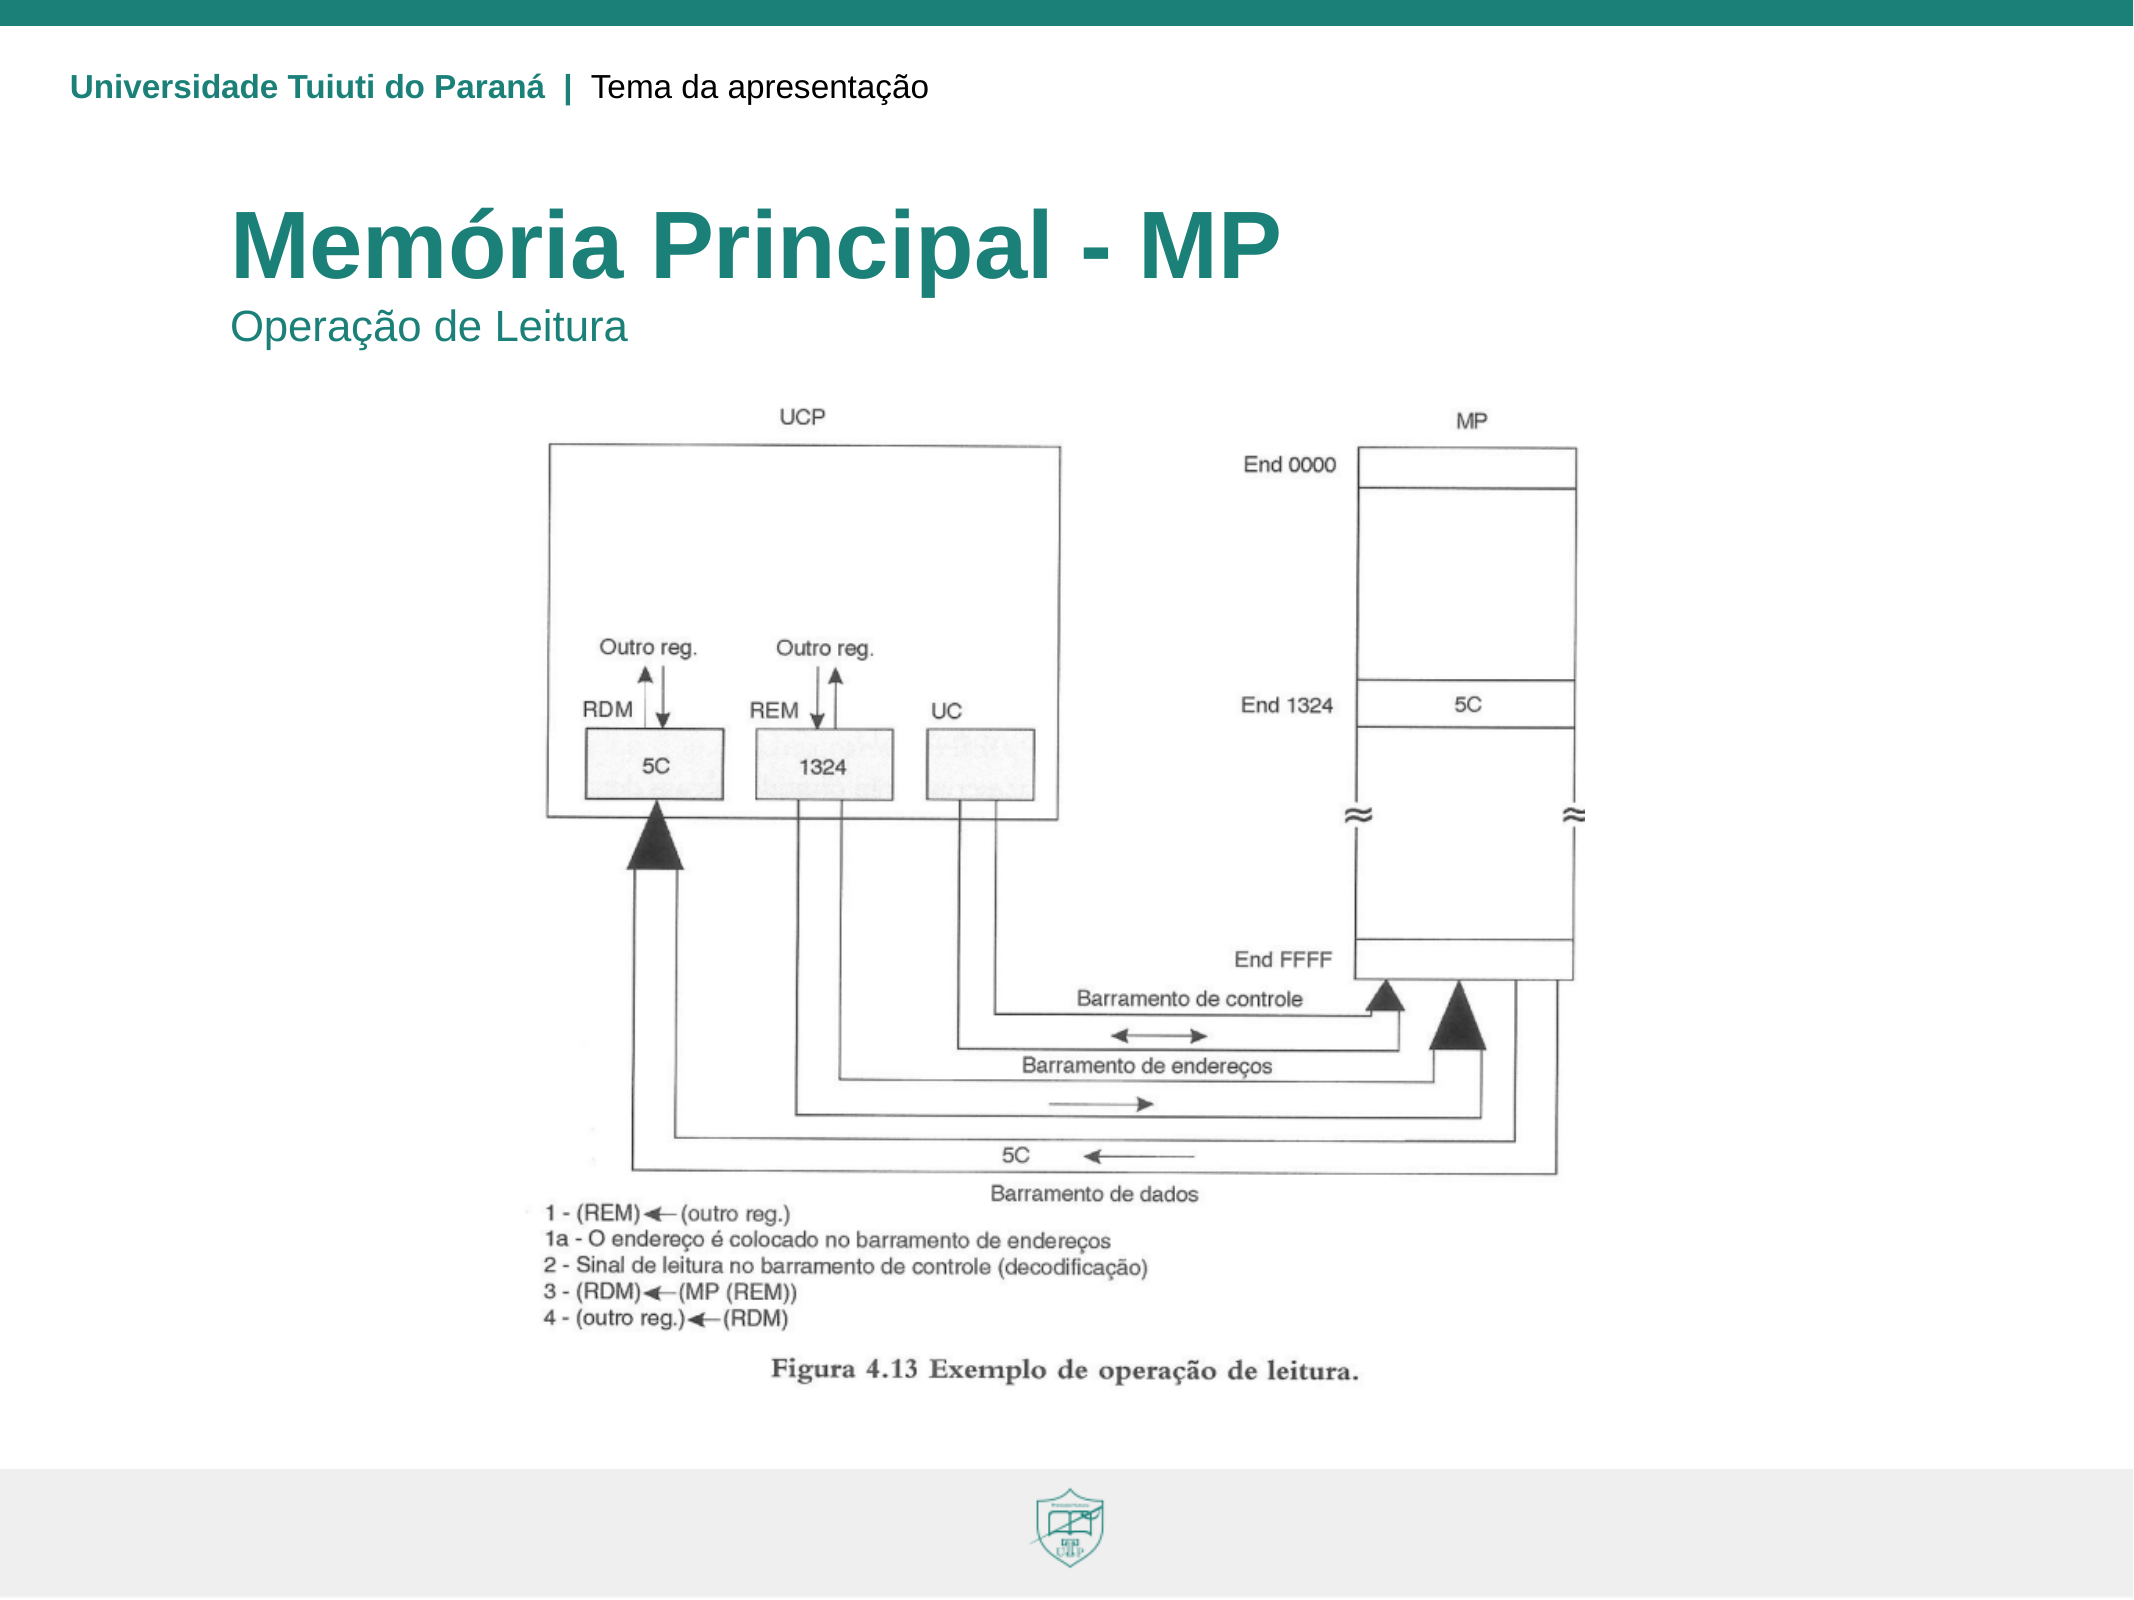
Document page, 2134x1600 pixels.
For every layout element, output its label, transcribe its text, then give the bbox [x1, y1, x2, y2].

picture [0, 1469, 2134, 1598]
text_box Memória Principal - MP Operação de Leitura [223, 176, 1910, 391]
picture [499, 392, 1585, 1400]
text_box Universidade Tuiuti do Paraná | Tema da apresentação [63, 59, 936, 112]
picture [0, 0, 2134, 26]
